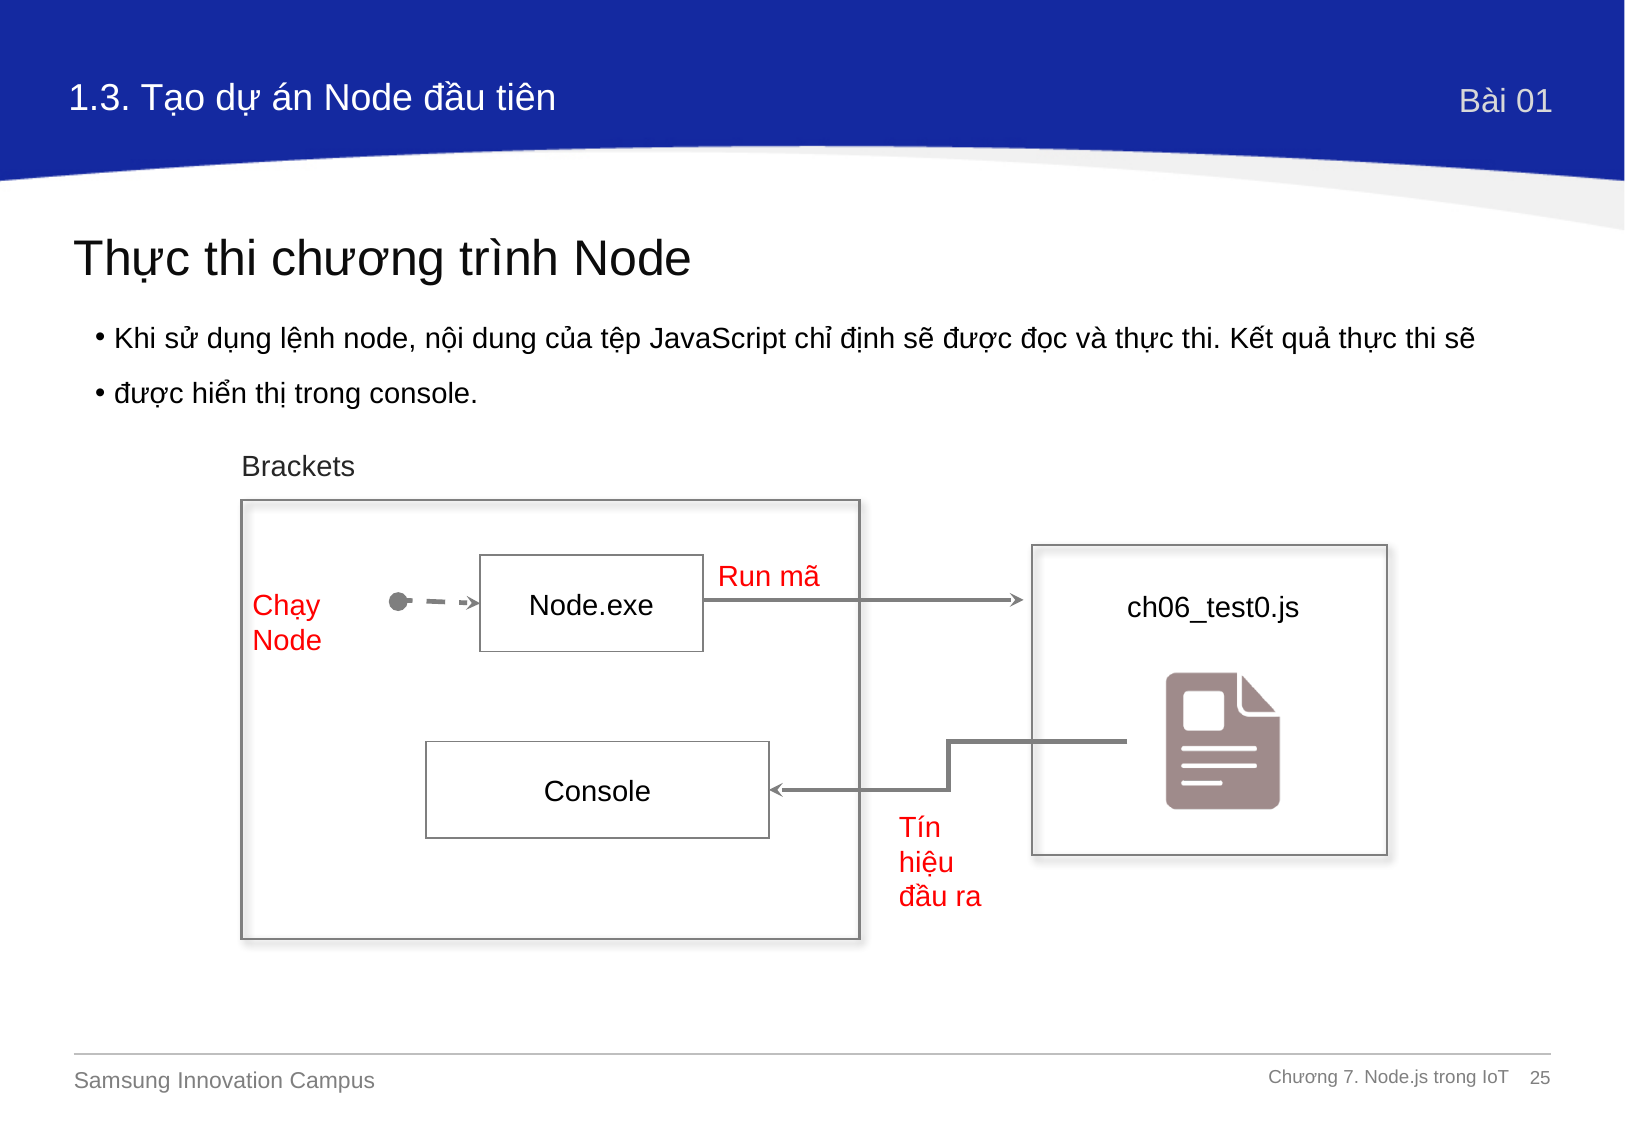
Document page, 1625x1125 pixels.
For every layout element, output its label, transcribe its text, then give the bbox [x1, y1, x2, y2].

text_box 1.3. Tạo dự án Node đầu tiên [68, 72, 1024, 118]
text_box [226, 428, 1388, 940]
text_box Bài 01 [1422, 78, 1554, 119]
picture [0, 0, 1625, 1125]
text_box Thực thi chương trình Node [73, 225, 1551, 286]
text_box Khi sử dụng lệnh node, nội dung của tệp JavaScript chỉ định sẽ được đọc và thực thi. Kết quả thực thi sẽ được hiển thị trong console. [95, 318, 1509, 410]
